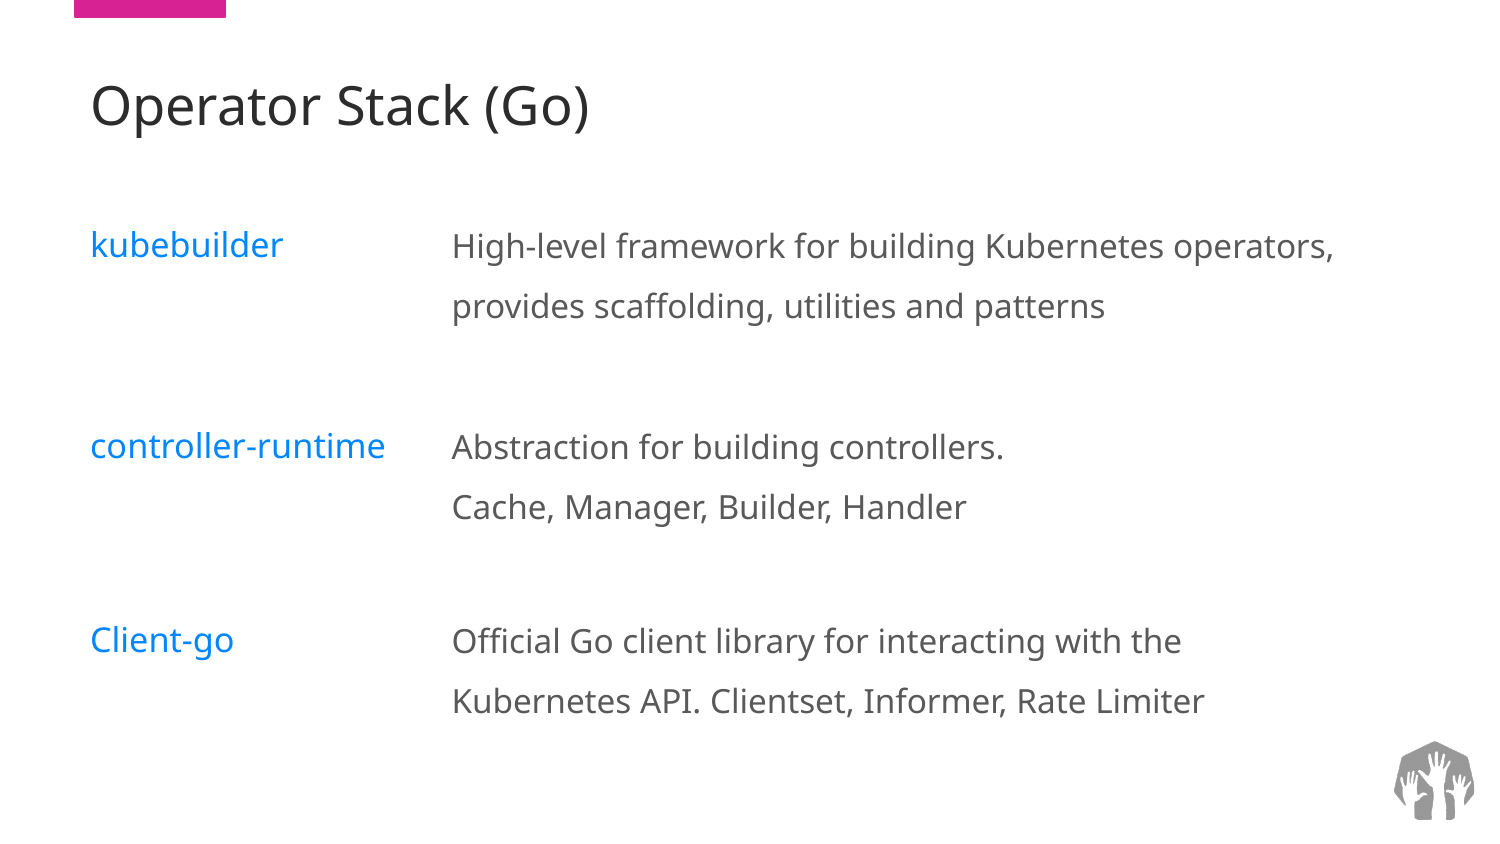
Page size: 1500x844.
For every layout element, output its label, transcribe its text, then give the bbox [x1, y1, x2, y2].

picture [1394, 741, 1475, 820]
title Client-go [75, 603, 272, 682]
title kubebuilder [75, 208, 337, 287]
text_box Abstraction for building controllers. Cache, Manager, Builder, Handler [436, 391, 1375, 507]
title controller-runtime [75, 409, 404, 489]
text_box Official Go client library for interacting with the Kubernetes API. Clientset, Informer, Rate Limiter [436, 585, 1375, 701]
text_box High-level framework for building Kubernetes operators, provides scaffolding, utilities and patterns [436, 189, 1375, 305]
title Operator Stack (Go) [75, 56, 1423, 166]
